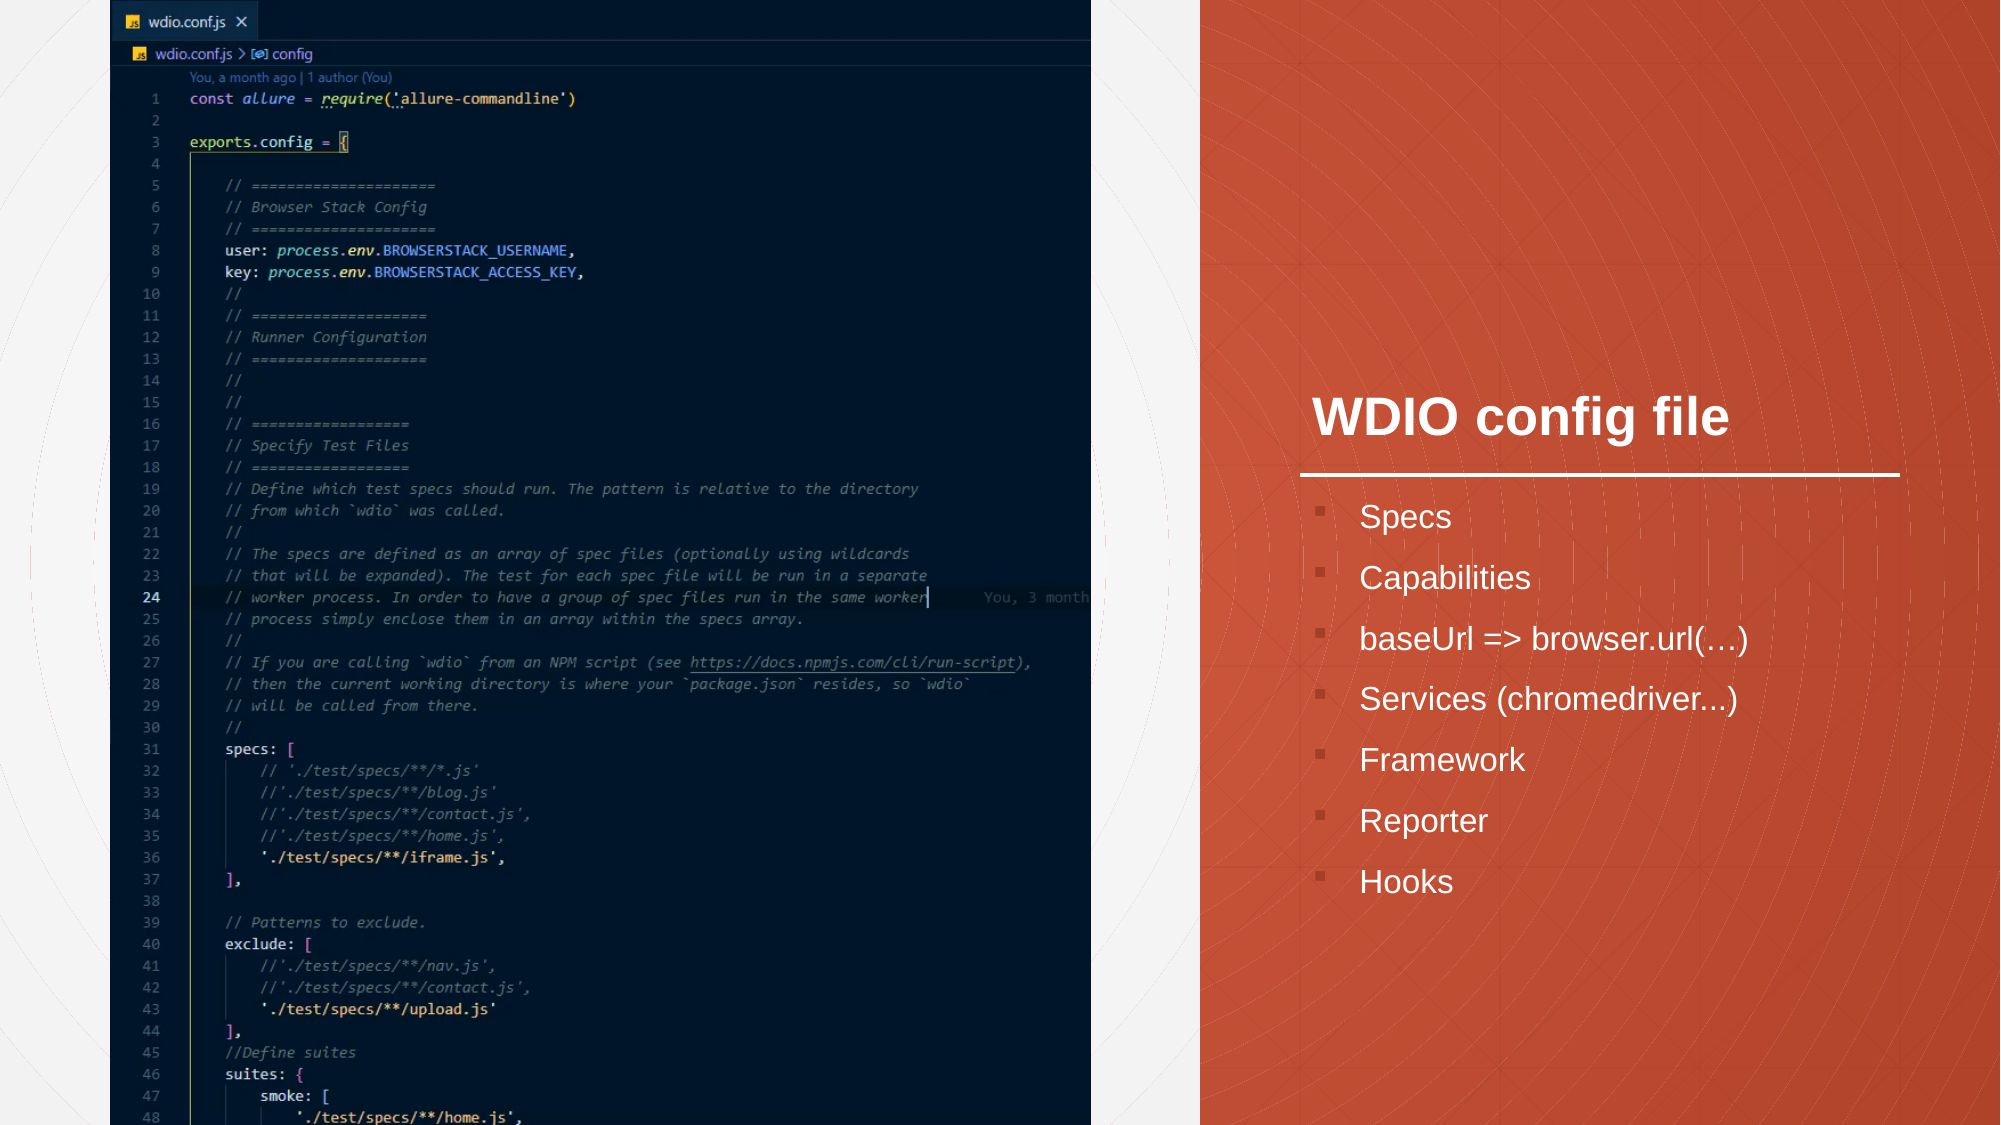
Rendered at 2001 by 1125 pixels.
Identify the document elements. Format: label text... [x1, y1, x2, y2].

title WDIO config file [1297, 94, 1898, 455]
picture [109, 0, 1092, 1125]
list Specs Capabilities baseUrl => browser.url(…) Services (chromedriver...) Framework Reporter Hooks [1297, 491, 1935, 1000]
